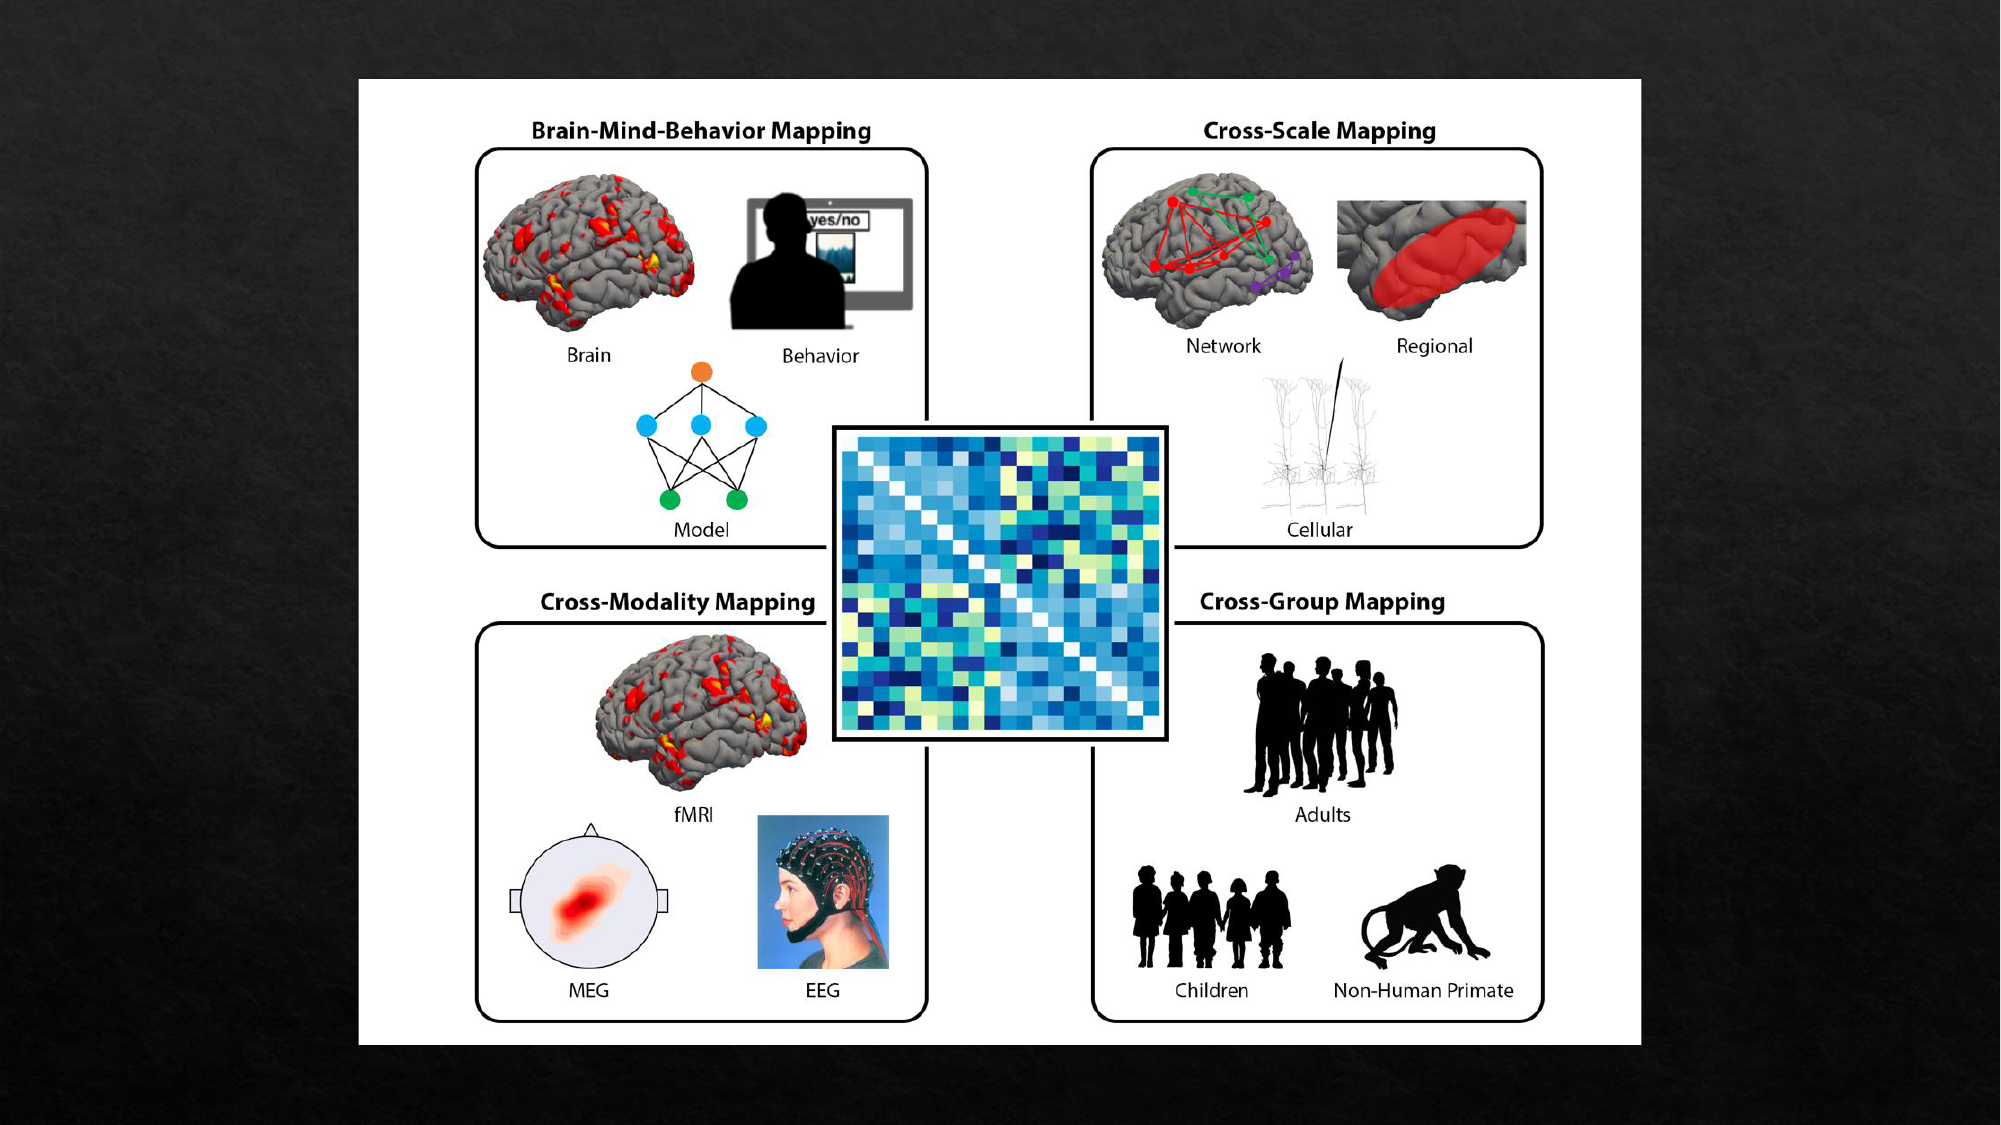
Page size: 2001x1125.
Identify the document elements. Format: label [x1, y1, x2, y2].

list [358, 79, 1642, 1046]
